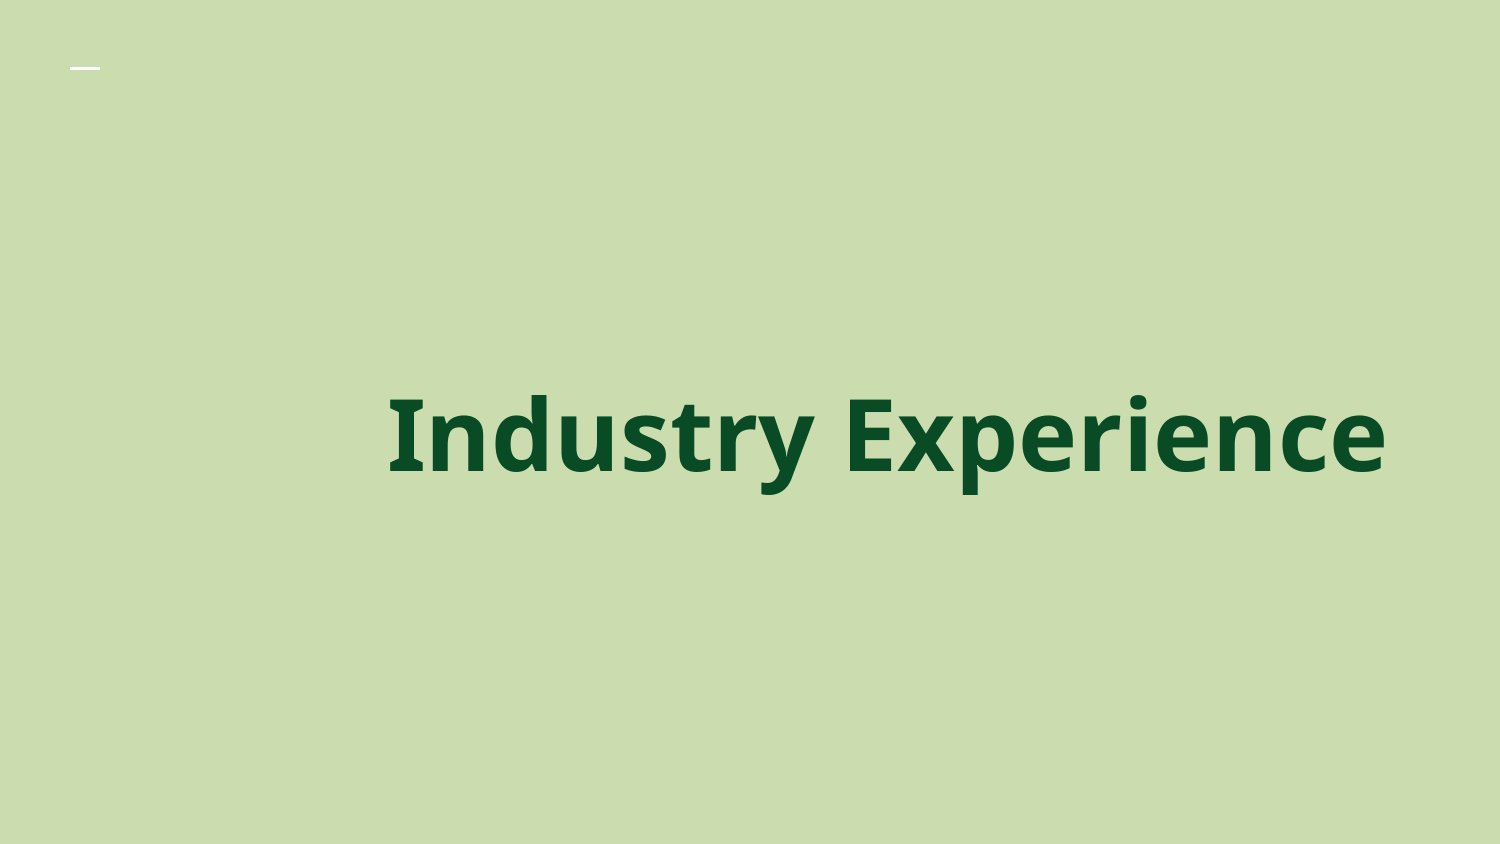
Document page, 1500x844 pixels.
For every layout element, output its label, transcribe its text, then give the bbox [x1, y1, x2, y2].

title Industry Experience [46, 116, 1405, 746]
